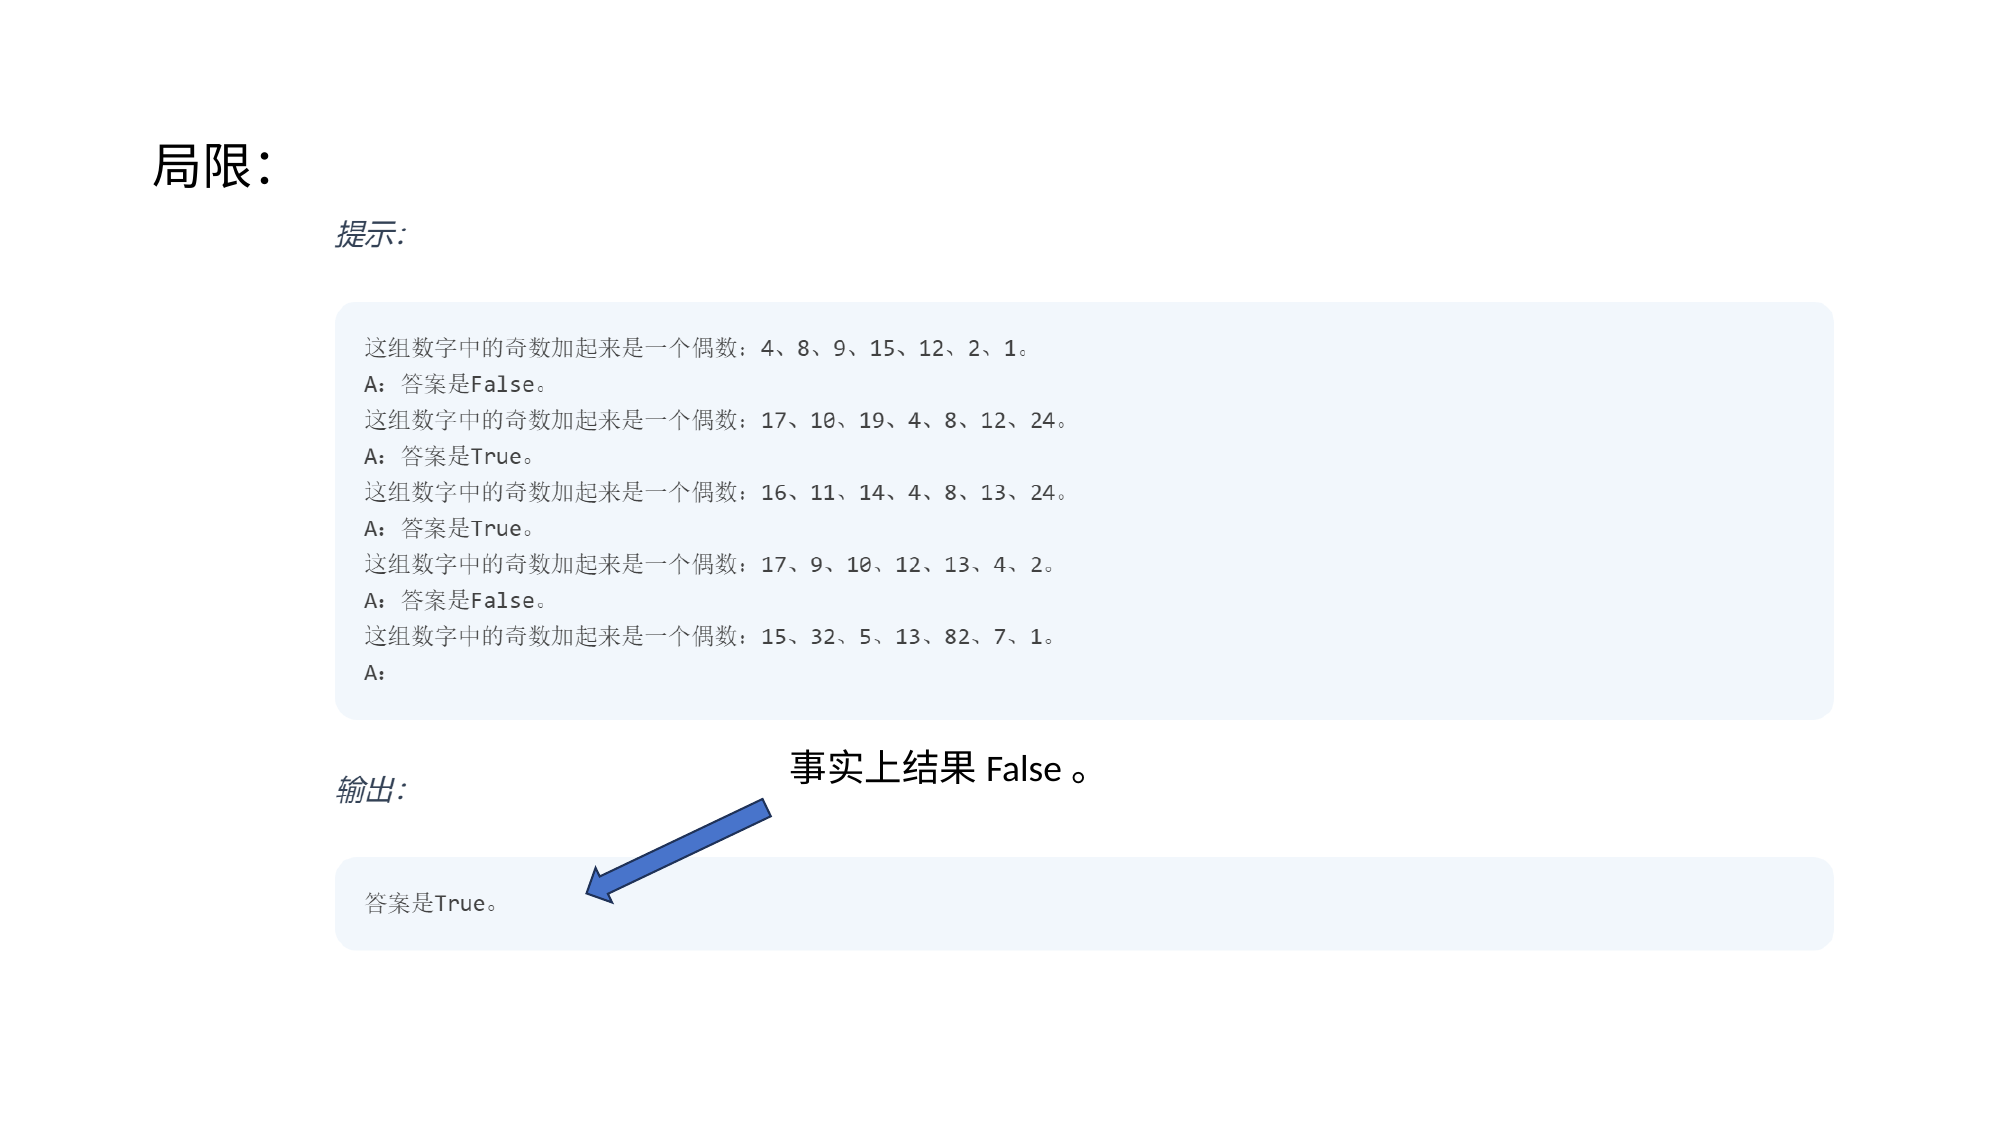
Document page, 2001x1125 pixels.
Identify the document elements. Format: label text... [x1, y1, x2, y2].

title 局限： [137, 59, 1863, 278]
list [296, 192, 1842, 978]
